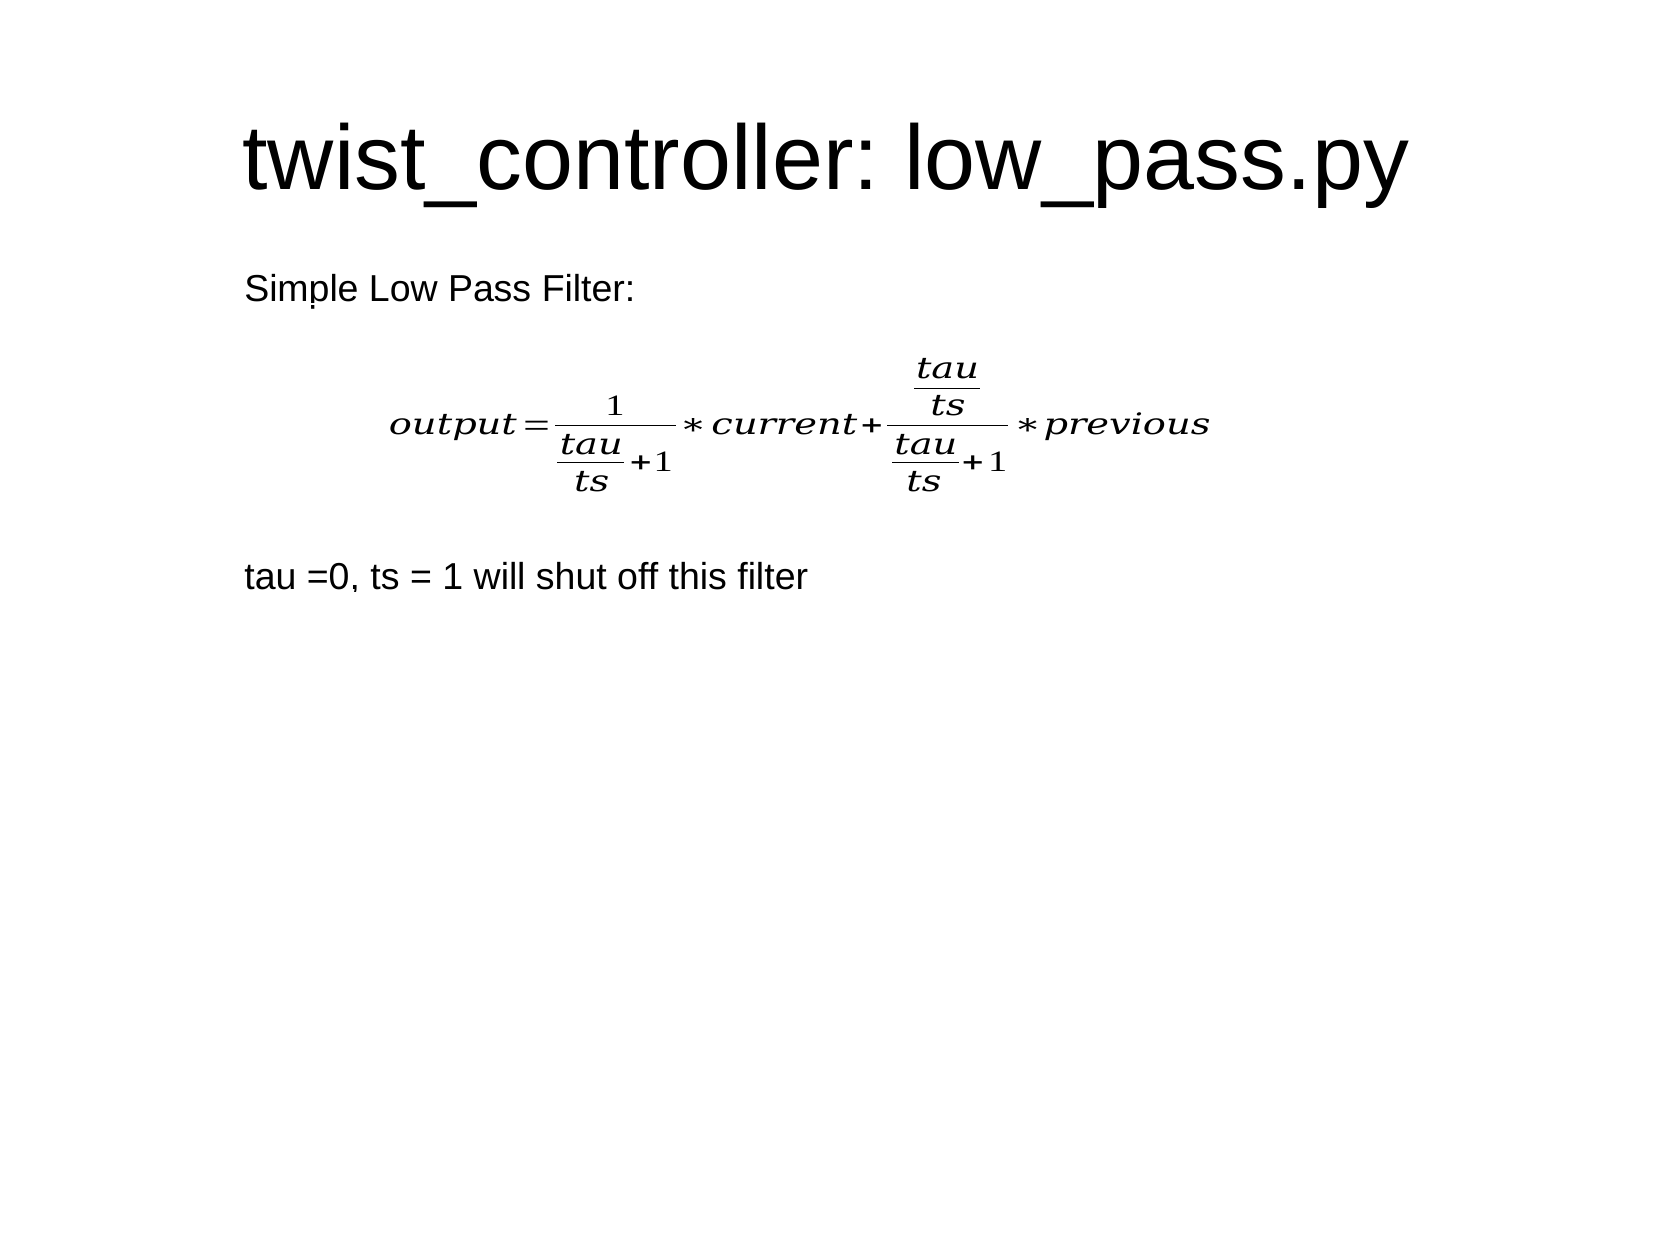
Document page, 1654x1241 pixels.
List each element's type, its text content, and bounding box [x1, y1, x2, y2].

text_box Simple Low Pass Filter: [229, 256, 1445, 338]
text_box tau =0, ts = 1 will shut off this filter [229, 544, 1445, 626]
text_box twist_controller: low_pass.py [82, 49, 1571, 257]
